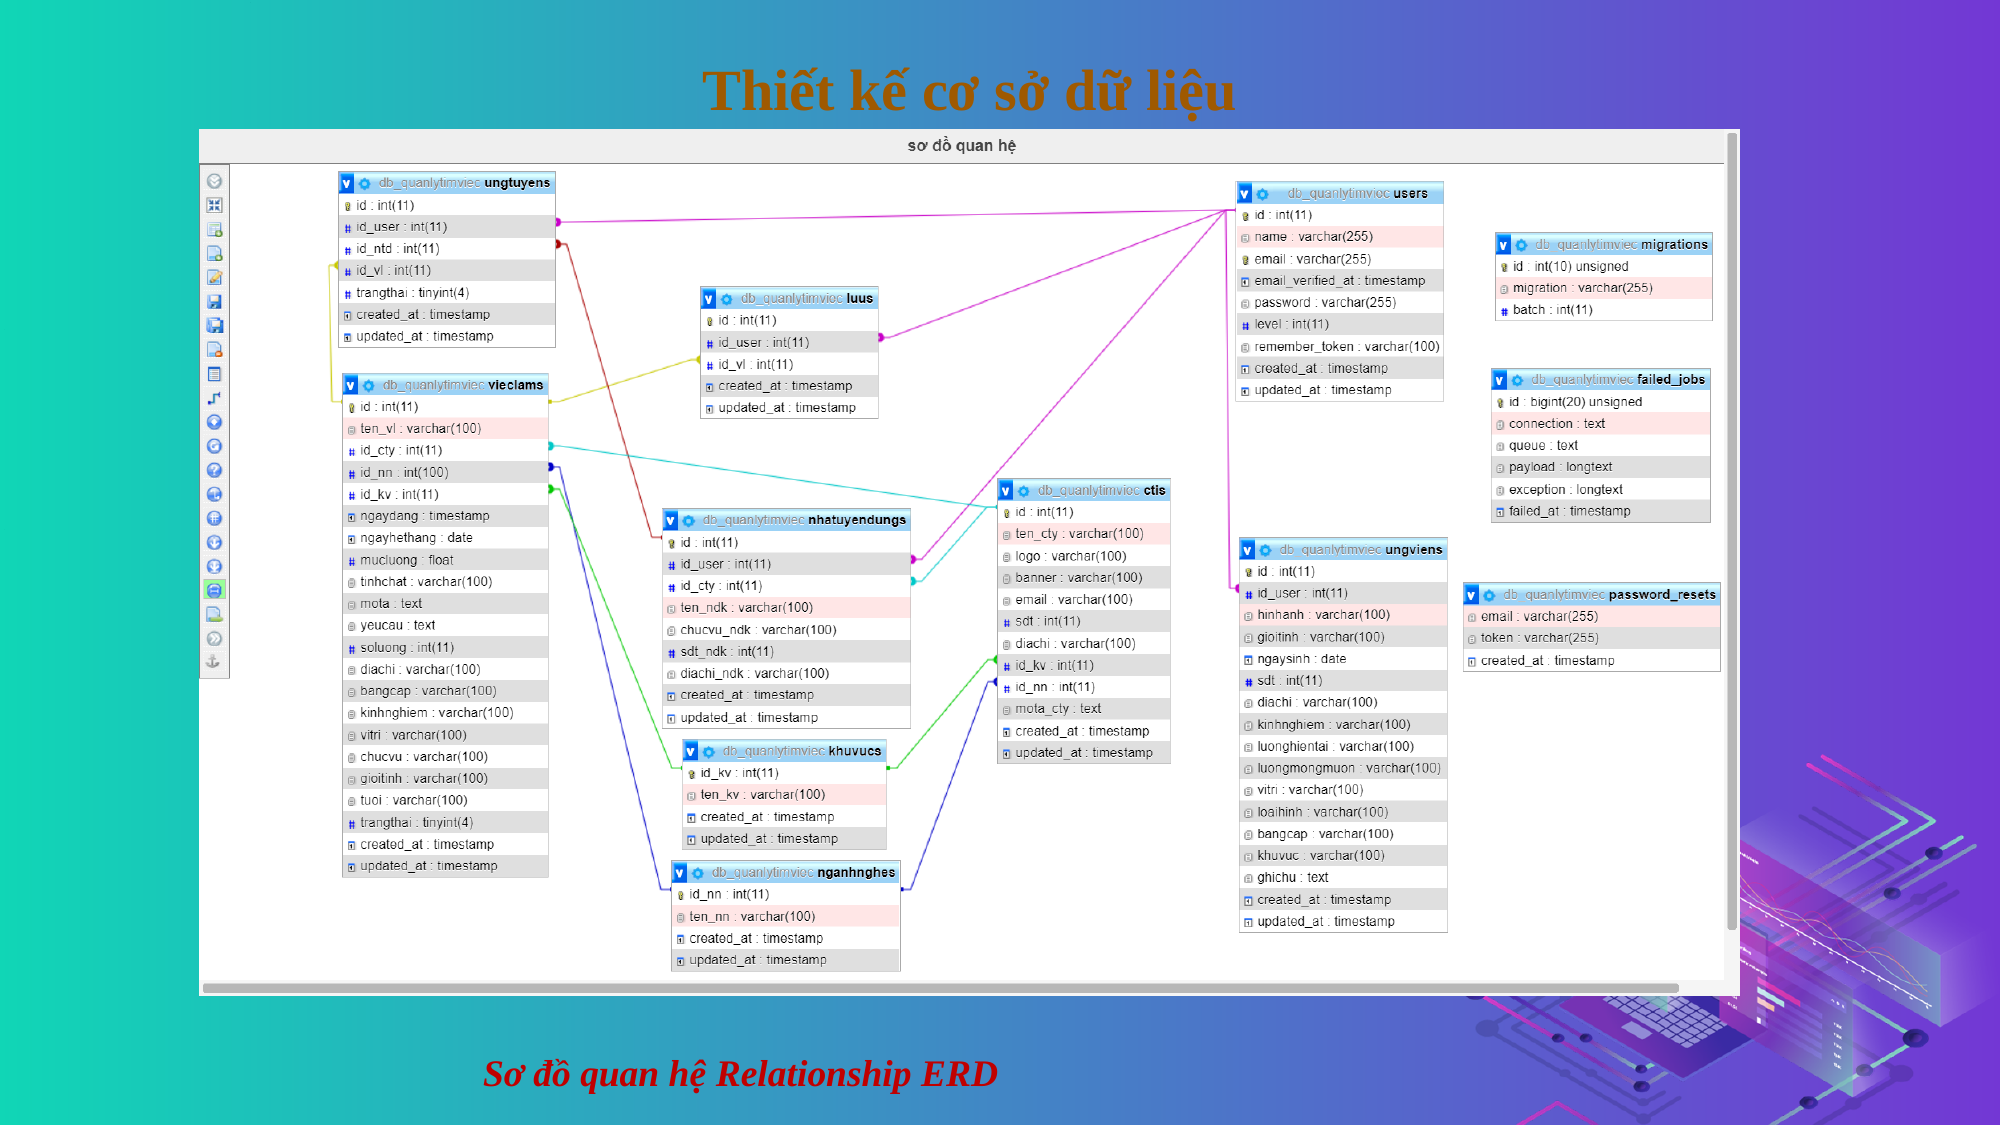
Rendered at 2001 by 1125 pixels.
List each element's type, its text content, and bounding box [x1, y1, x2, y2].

picture [199, 129, 2000, 1125]
text_box Sơ đồ quan hệ Relationship ERD [430, 1019, 1051, 1102]
text_box Thiết kế cơ sở dữ liệu [469, 39, 1470, 128]
